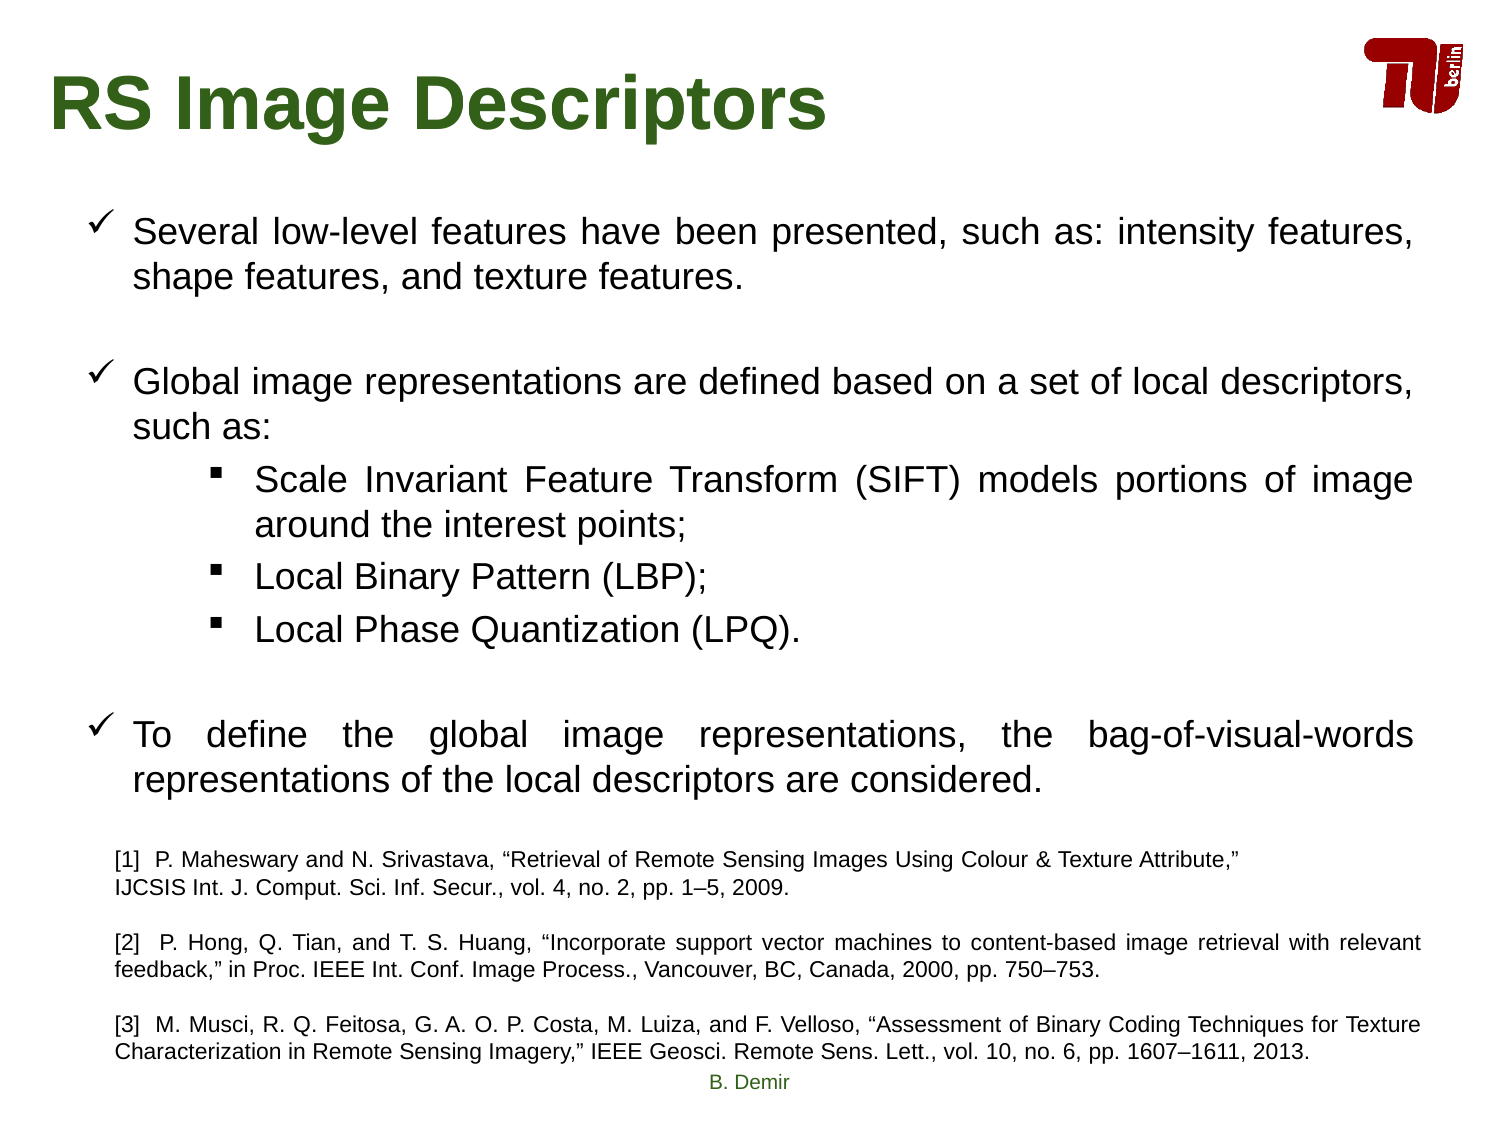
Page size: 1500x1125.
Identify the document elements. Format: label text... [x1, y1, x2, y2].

text_box Several low-level features have been presented, such as: intensity features, shape features, and texture features. Global image representations are defined based on a set of local descriptors, such as: Scale Invariant Feature Transform (SIFT) models portions of image around the interest points; Local Binary Pattern (LBP); Local Phase Quantization (LPQ). To define the global image representations, the bag-of-visual-words representations of the local descriptors are considered. [70, 199, 1430, 1027]
picture [1362, 37, 1465, 115]
text_box [1] P. Maheswary and N. Srivastava, “Retrieval of Remote Sensing Images Using Colour & Texture Attribute,” IJCSIS Int. J. Comput. Sci. Inf. Secur., vol. 4, no. 2, pp. 1–5, 2009. [2] P. Hong, Q. Tian, and T. S. Huang, “Incorporate support vector machines to content-based image retrieval with relevant feedback,” in Proc. IEEE Int. Conf. Image Process., Vancouver, BC, Canada, 2000, pp. 750–753. [3] M. Musci, R. Q. Feitosa, G. A. O. P. Costa, M. Luiza, and F. Velloso, “Assessment of Binary Coding Techniques for Texture Characterization in Remote Sensing Imagery,” IEEE Geosci. Remote Sens. Lett., vol. 10, no. 6, pp. 1607–1611, 2013. [99, 837, 1438, 1072]
text_box B. Demir [507, 1061, 992, 1122]
text_box RS Image Descriptors [34, 52, 1400, 145]
